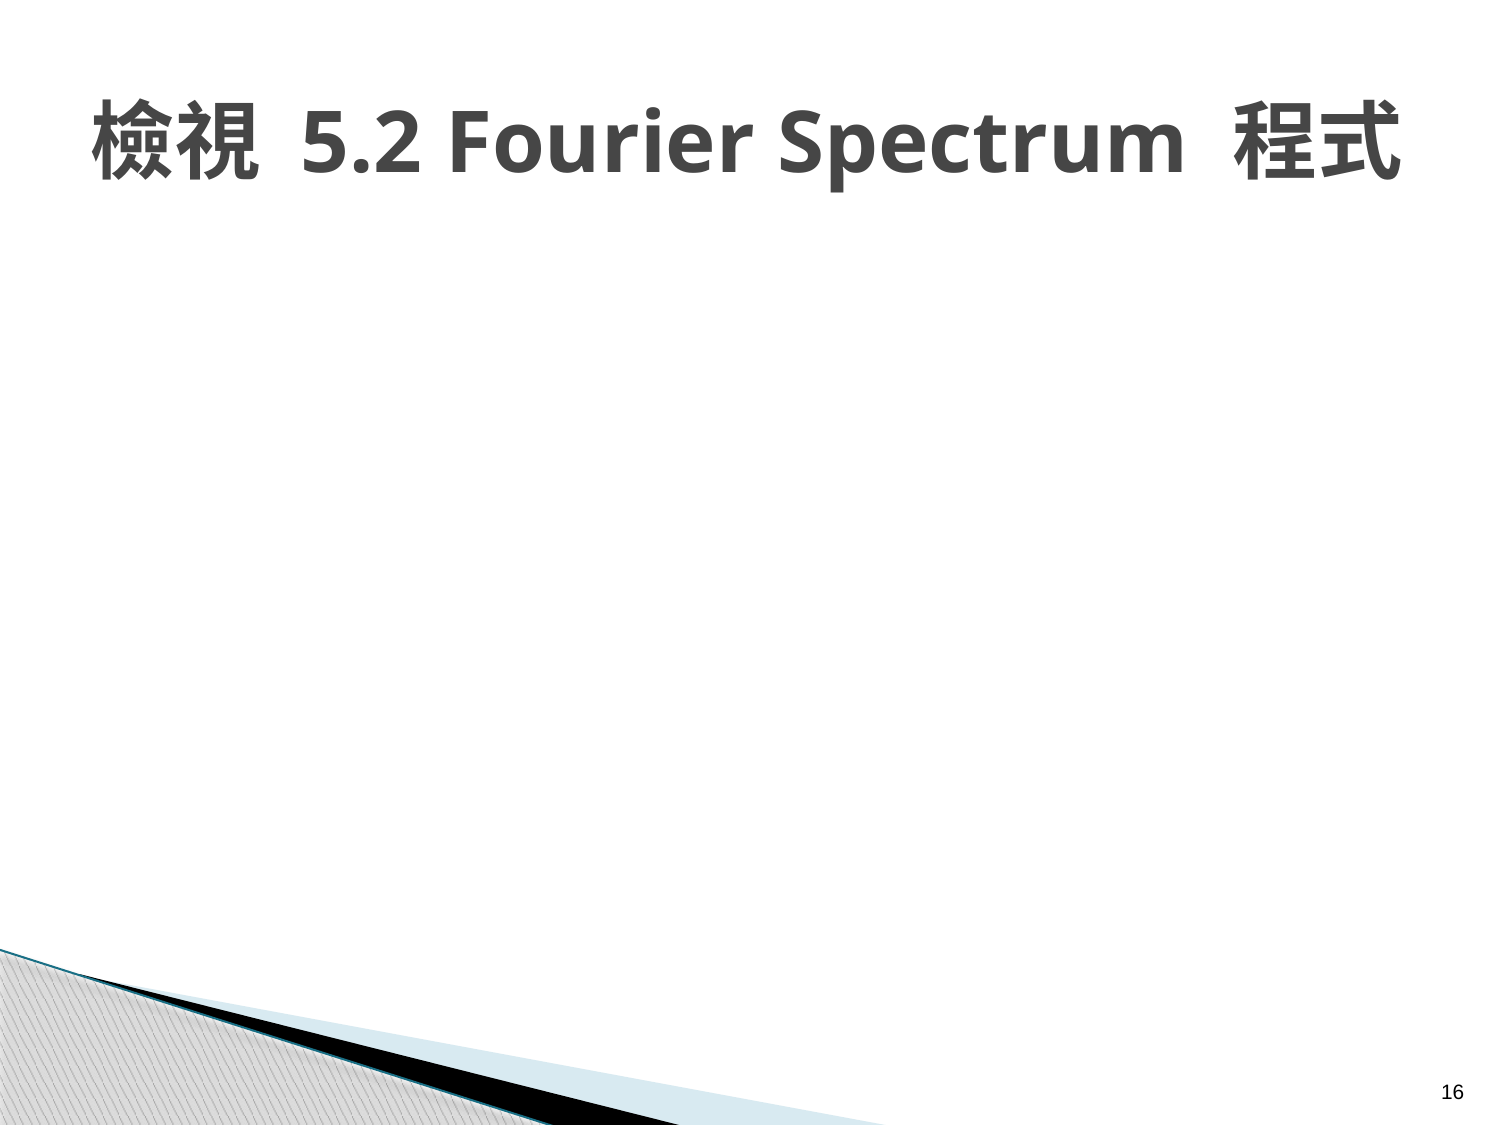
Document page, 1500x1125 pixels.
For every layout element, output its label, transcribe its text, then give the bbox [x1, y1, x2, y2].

slide_number 16 [1418, 1051, 1479, 1112]
title 檢視 5.2 Fourier Spectrum 程式 [75, 45, 1425, 233]
